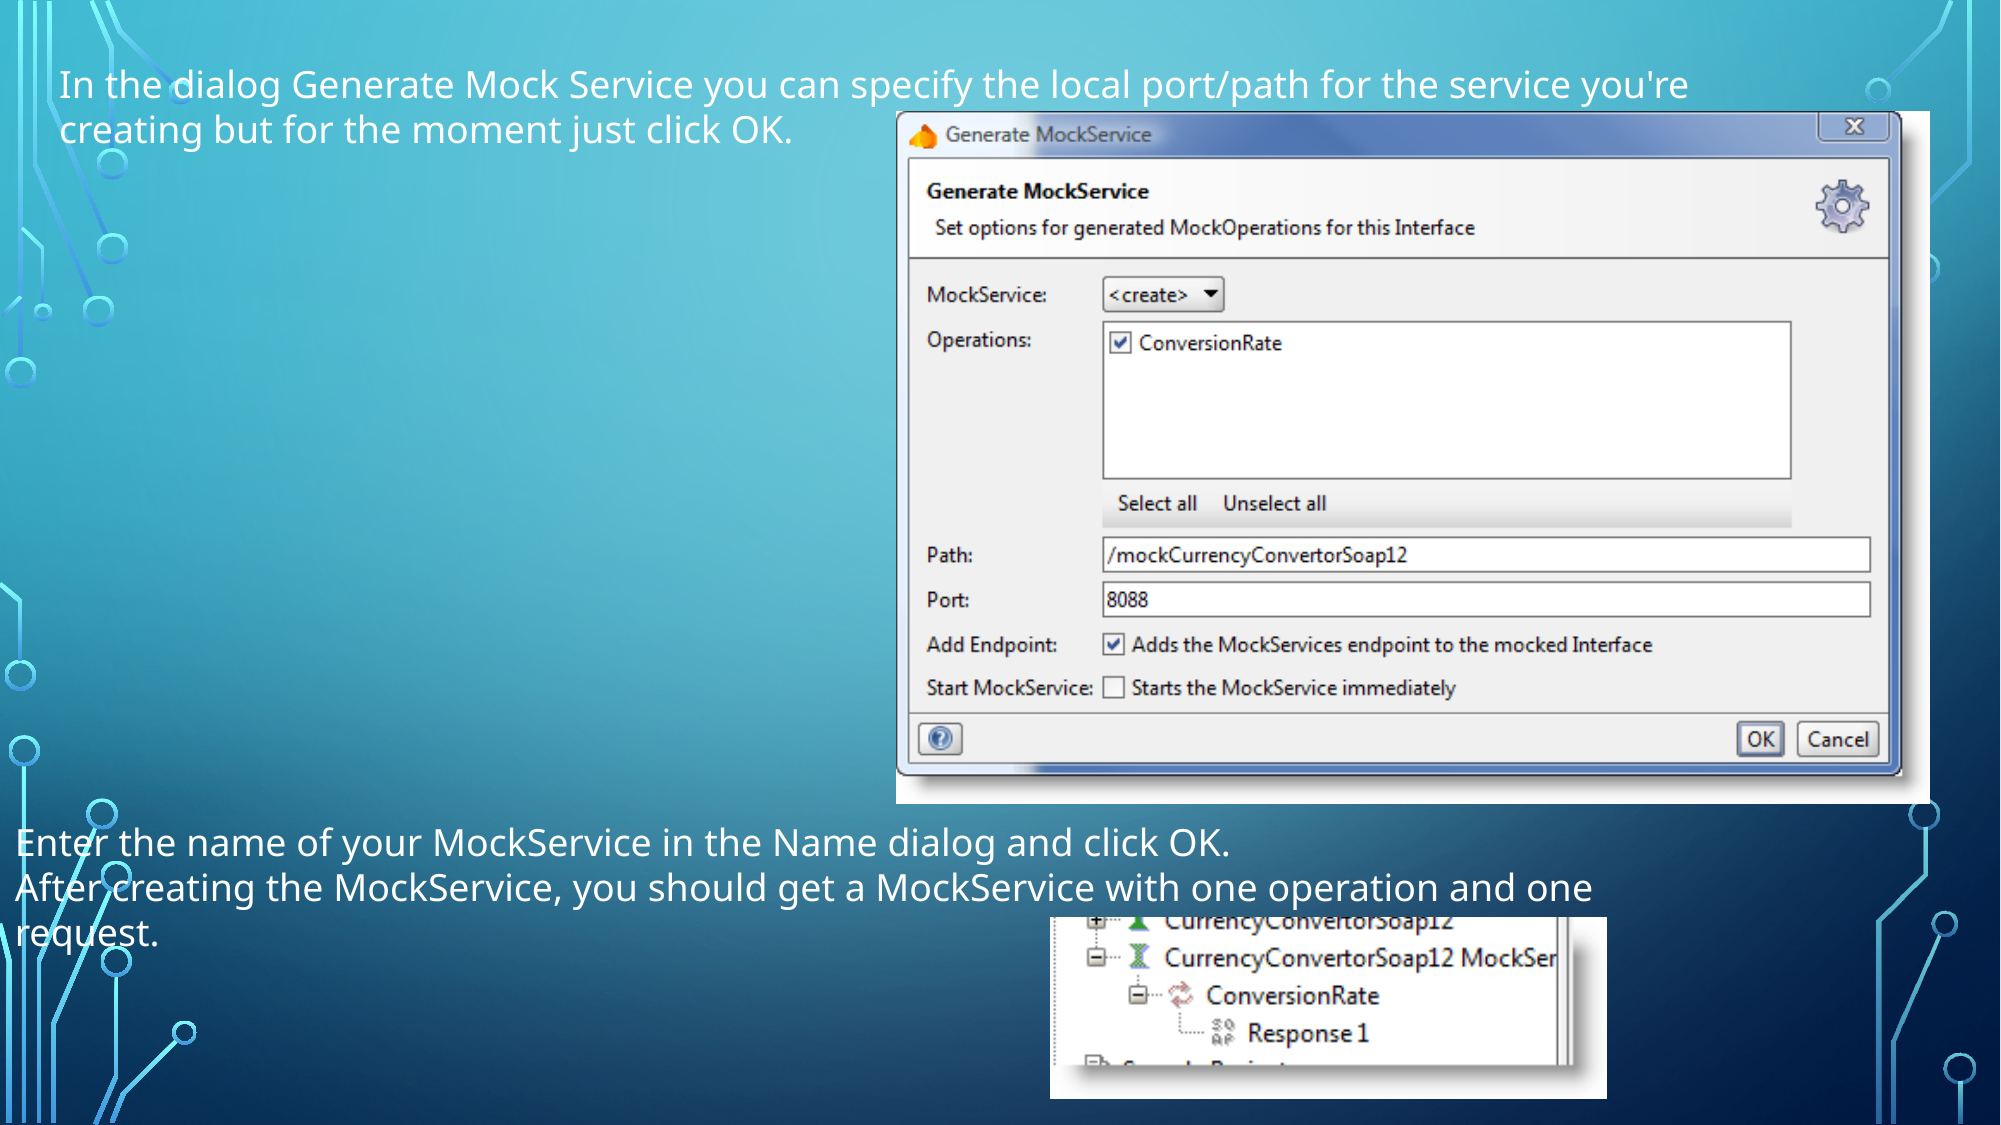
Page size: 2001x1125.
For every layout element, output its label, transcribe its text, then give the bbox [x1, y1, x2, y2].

picture [896, 111, 1931, 804]
picture [1050, 917, 1607, 1099]
text_box In the dialog Generate Mock Service you can specify the local port/path for the service you're creating but for the moment just click OK. [44, 53, 1763, 159]
text_box Enter the name of your MockService in the Name dialog and click OK. After creating the MockService, you should get a MockService with one operation and one request. [0, 812, 1760, 962]
